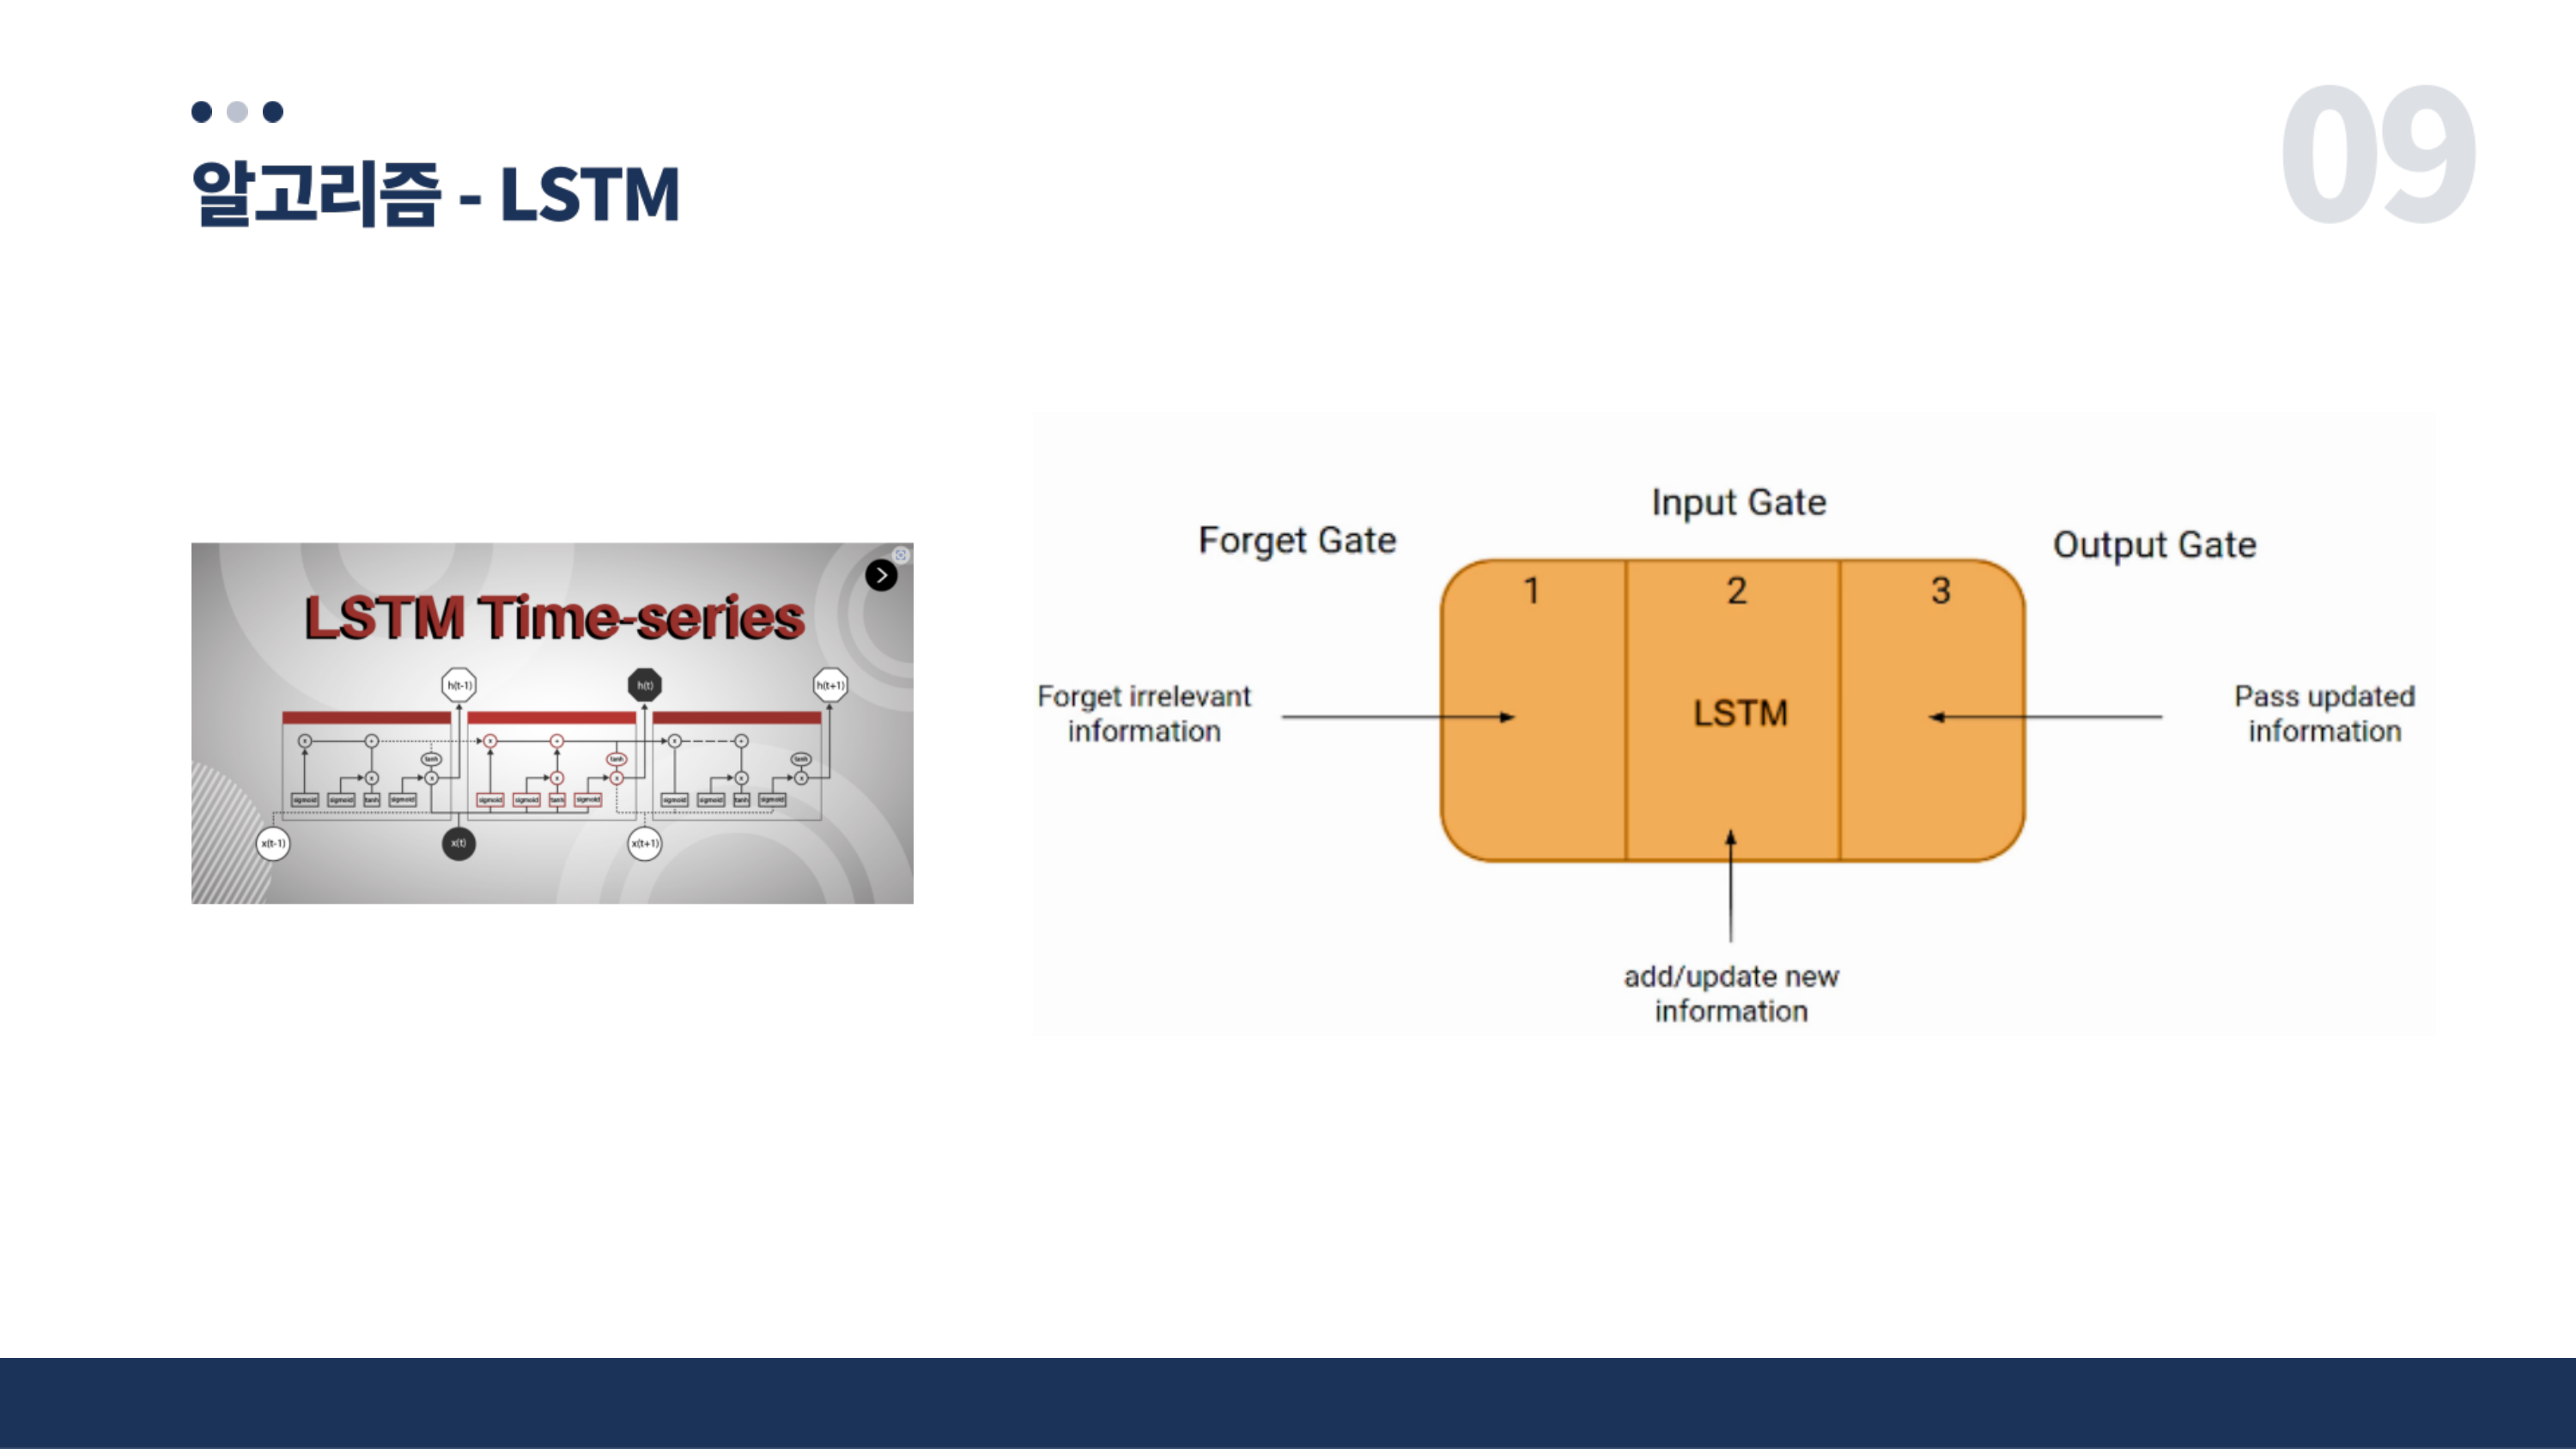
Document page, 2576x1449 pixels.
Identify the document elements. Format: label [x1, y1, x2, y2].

text_box [263, 101, 284, 123]
text_box [227, 101, 248, 123]
text_box [191, 101, 213, 123]
picture [2253, 0, 2572, 305]
picture [180, 133, 715, 262]
text_box [0, 1358, 2576, 1449]
text_box [191, 542, 914, 906]
text_box [1033, 412, 2436, 1037]
